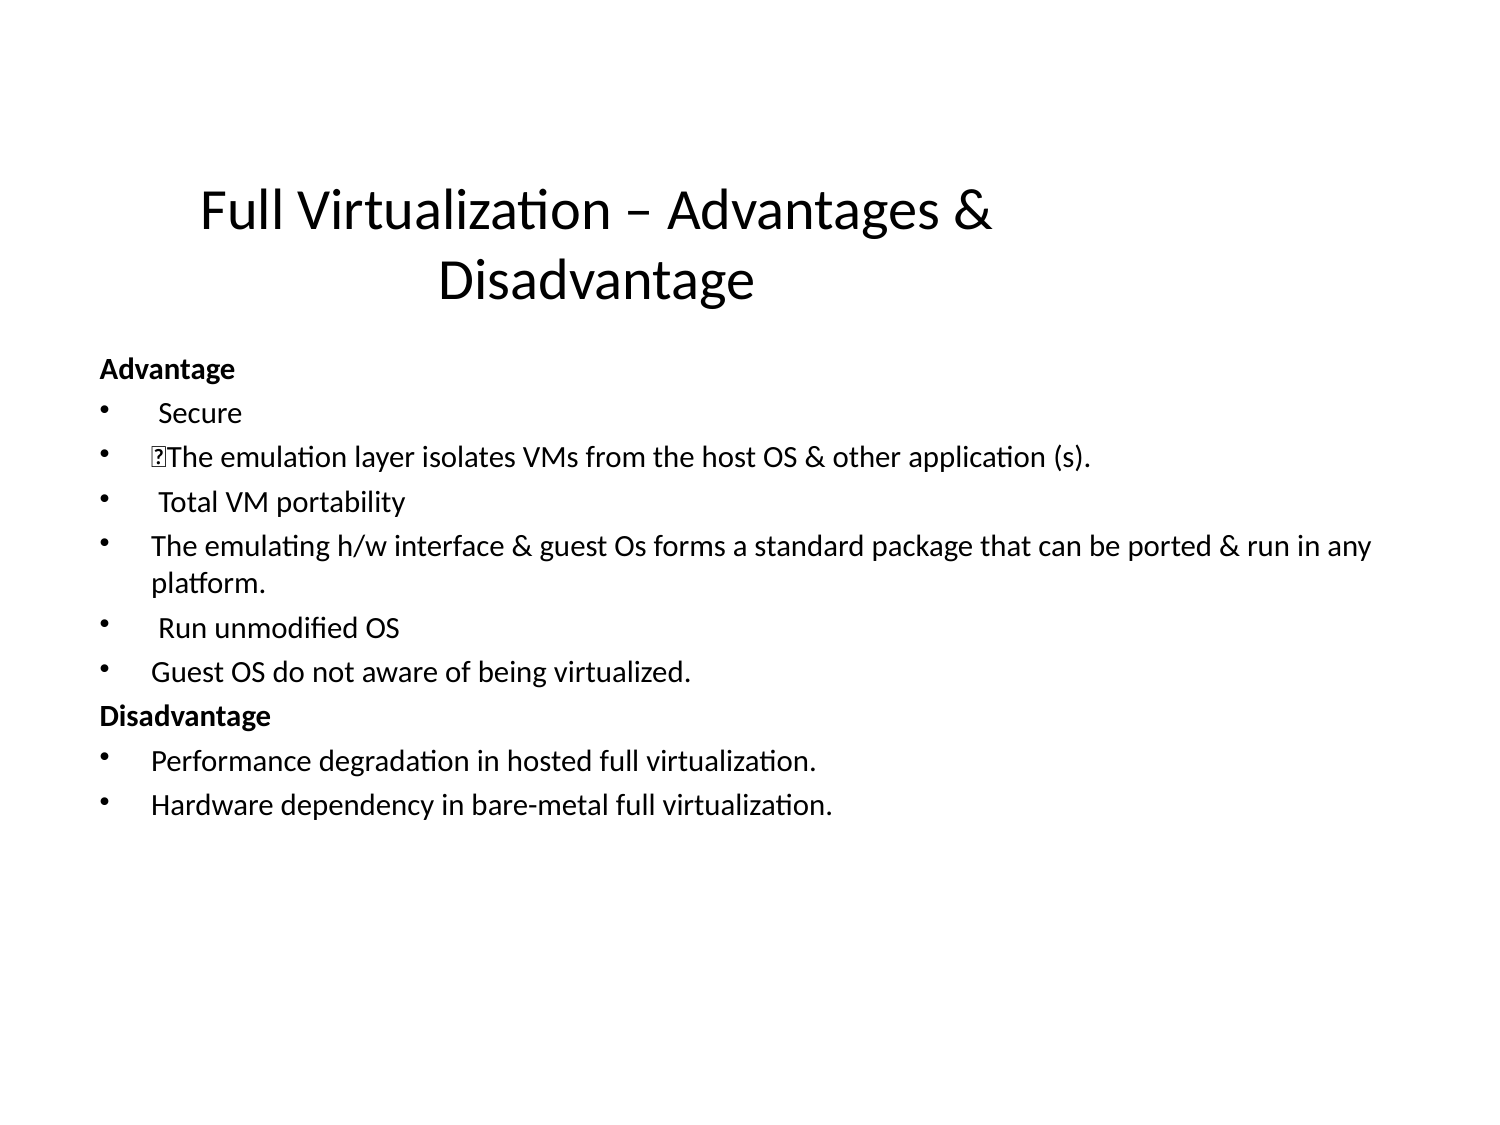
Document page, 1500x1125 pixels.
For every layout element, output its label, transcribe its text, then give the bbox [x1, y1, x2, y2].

title Full Virtualization – Advantages & Disadvantage [74, 166, 1120, 319]
list Advantage Secure The emulation layer isolates VMs from the host OS & other application (s). Total VM portability The emulating h/w interface & guest Os forms a standard package that can be ported & run in any platform. Run unmodified OS Guest OS do not aware of being virtualized. Disadvantage Performance degradation in hosted full virtualization. Hardware dependency in bare-metal full virtualization. [74, 343, 1426, 834]
